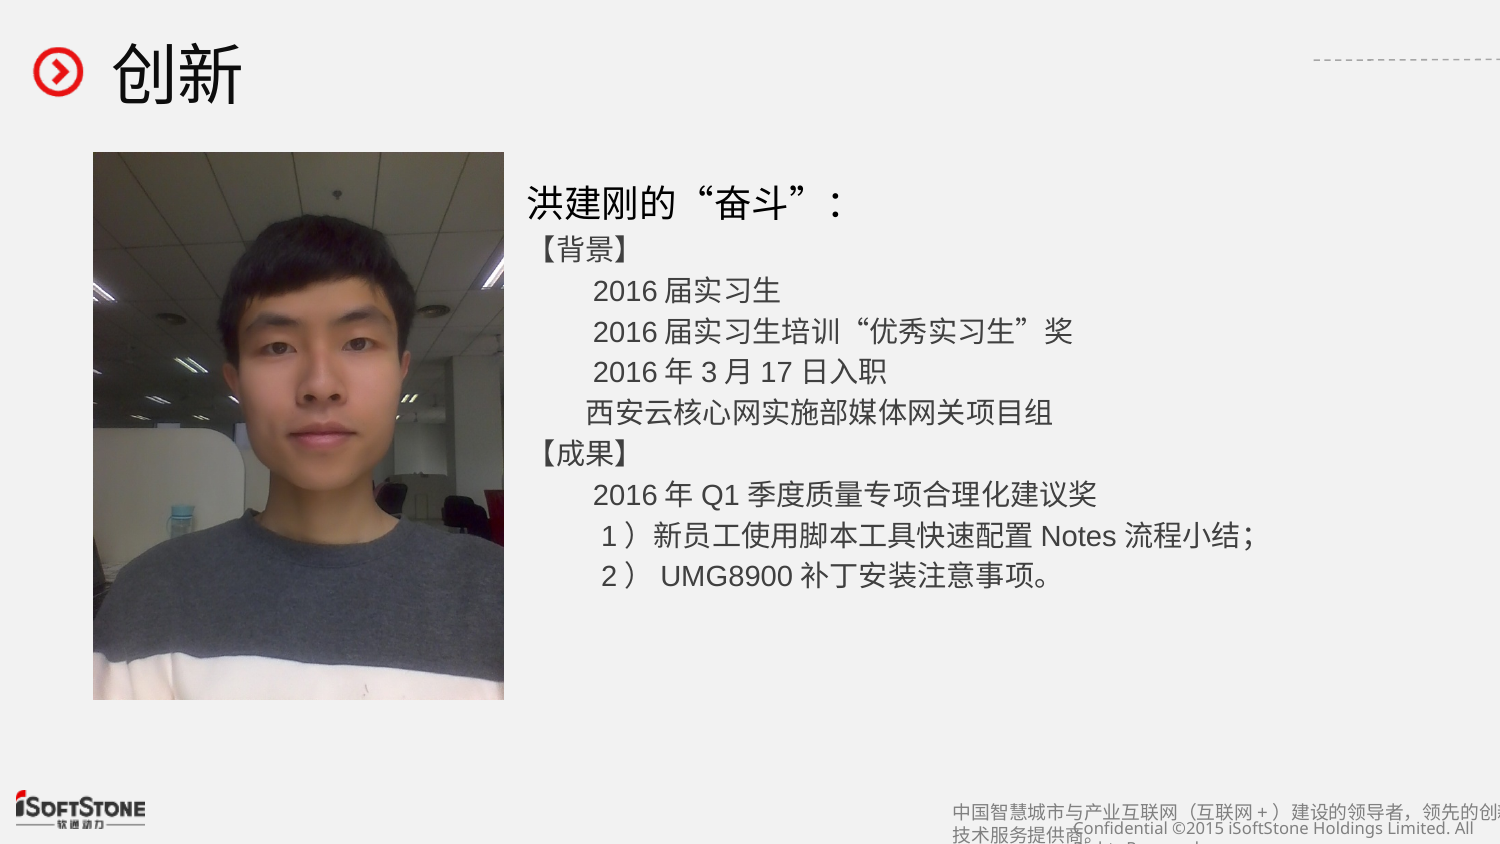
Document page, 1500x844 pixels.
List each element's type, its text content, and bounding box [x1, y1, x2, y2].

picture [11, 25, 108, 115]
picture [93, 152, 505, 700]
picture [16, 790, 145, 829]
text_box 洪建刚的“奋斗”： 【背景】 2016届实习生 2016届实习生培训“优秀实习生”奖 2016年3月17日入职 西安云核心网实施部媒体网关项目组 【成果】 2016年Q1季度质量专项合理化建议奖 1）新员工使用脚本工具快速配置Notes流程小结； 2）UMG8900补丁安装注意事项。 [515, 152, 1500, 599]
title 创新 [95, 35, 1298, 111]
